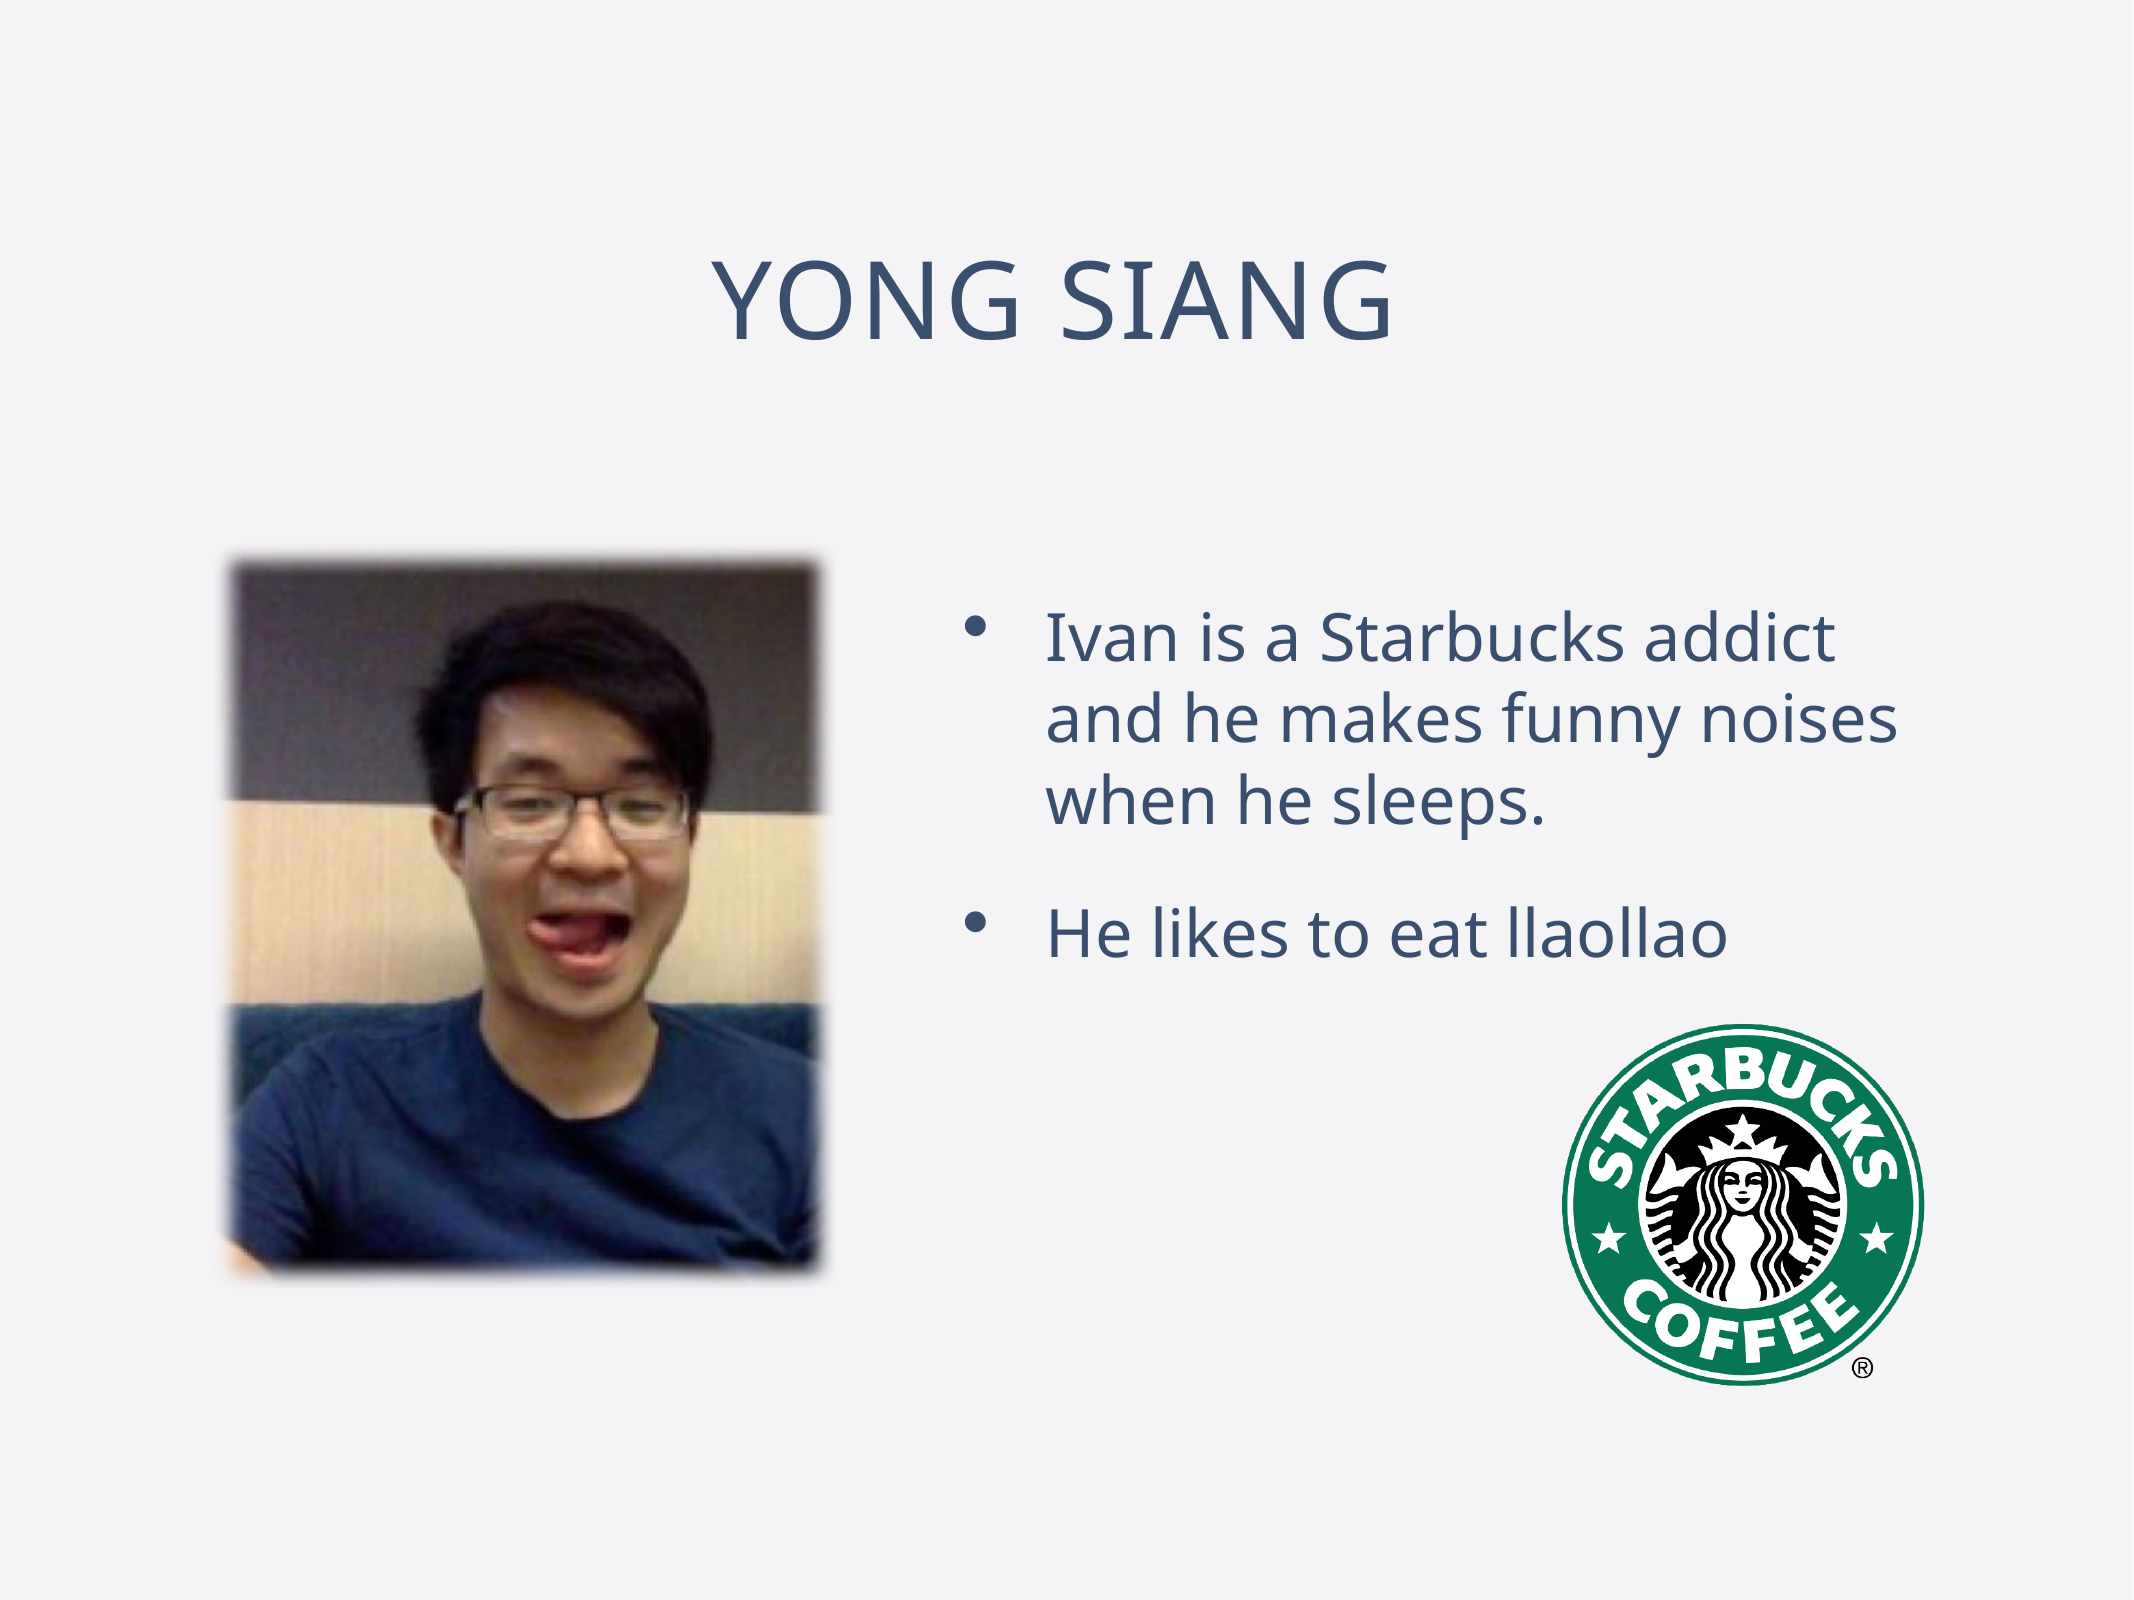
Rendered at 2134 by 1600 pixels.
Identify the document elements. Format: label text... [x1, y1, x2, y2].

picture [212, 542, 837, 1290]
text_box Ivan is a Starbucks addict and he makes funny noises when he sleeps. He likes to eat llaollao [902, 585, 1946, 980]
picture [1559, 1020, 1927, 1388]
title Yong siang [72, 99, 2038, 361]
